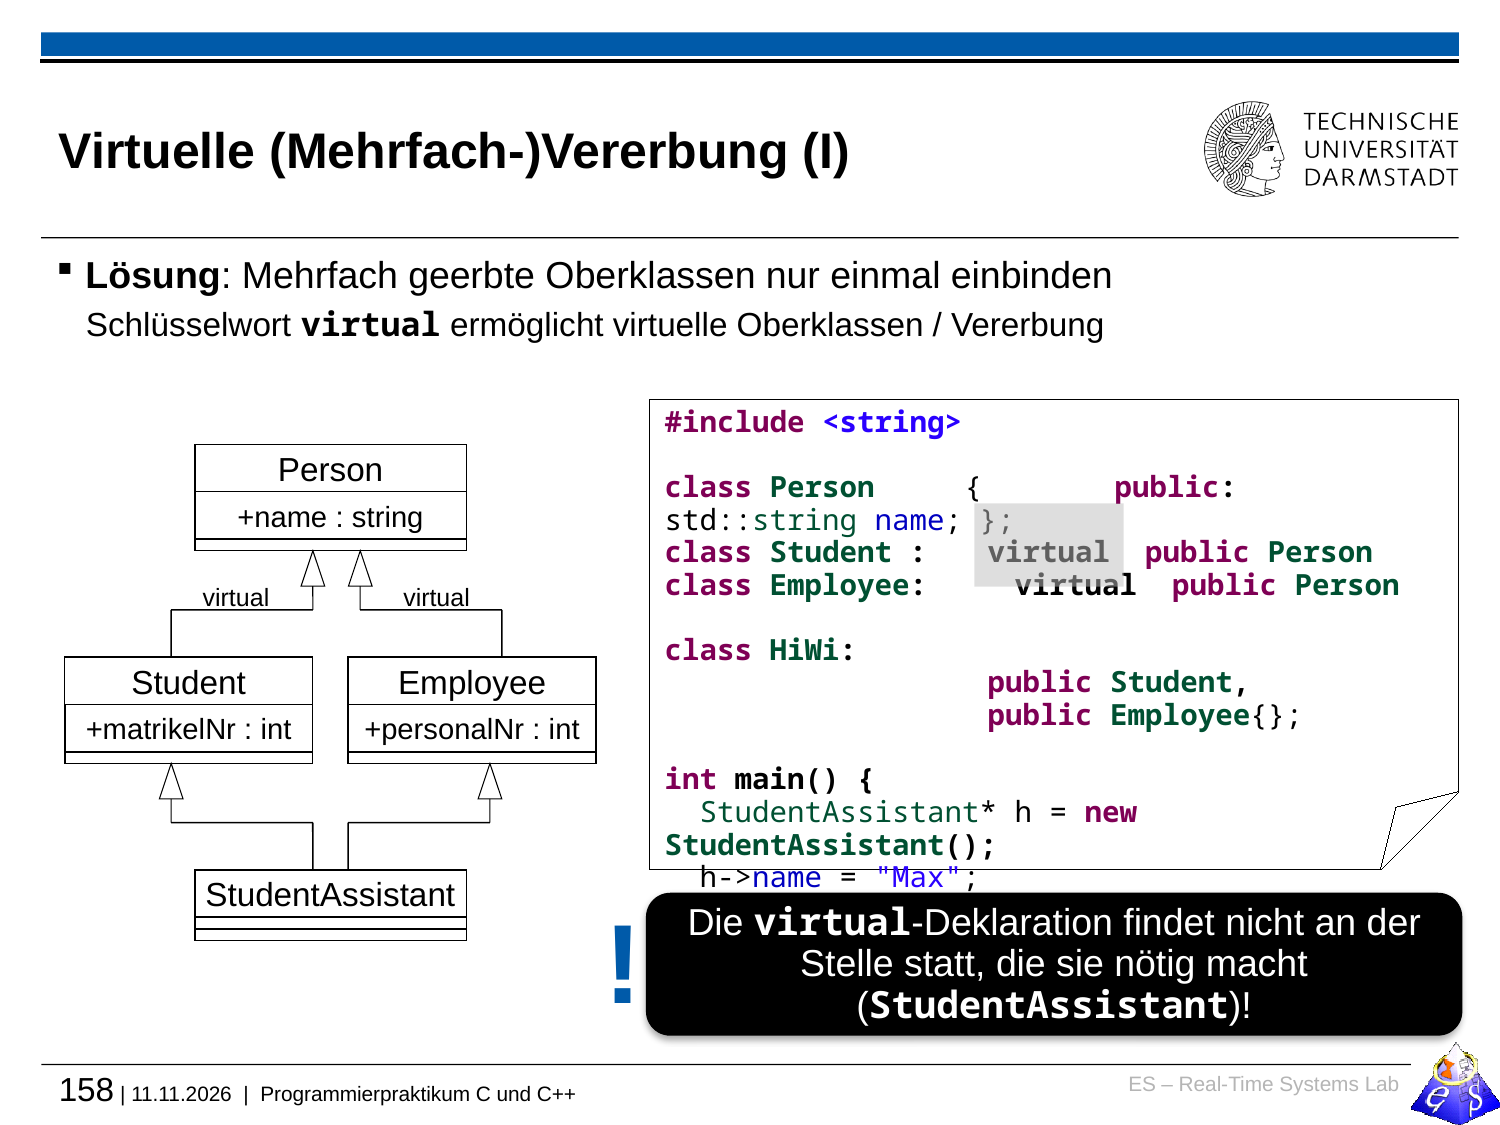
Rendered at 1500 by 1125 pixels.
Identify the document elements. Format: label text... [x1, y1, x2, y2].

text_box ! [589, 895, 657, 1036]
picture [1411, 1041, 1500, 1125]
text_box Die virtual-Deklaration findet nicht an der Stelle statt, die sie nötig macht (StudentAssistant)! [657, 892, 1463, 1036]
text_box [64, 444, 597, 941]
picture [1187, 84, 1483, 214]
list Lösung: Mehrfach geerbte Oberklassen nur einmal einbinden Schlüsselwort virtual ermöglicht virtuelle Oberklassen / Vererbung [41, 243, 1459, 386]
text_box #include <string> class Person { public: std::string name; }; class Student : virtual public Person class Employee: virtual public Person class HiWi: public Student, public Employee{}; int main() { StudentAssistant* h = new StudentAssistant(); h->name = "Max"; } [649, 399, 1459, 870]
title Virtuelle (Mehrfach-)Vererbung (I) [58, 80, 1187, 218]
text_box [974, 503, 1124, 587]
